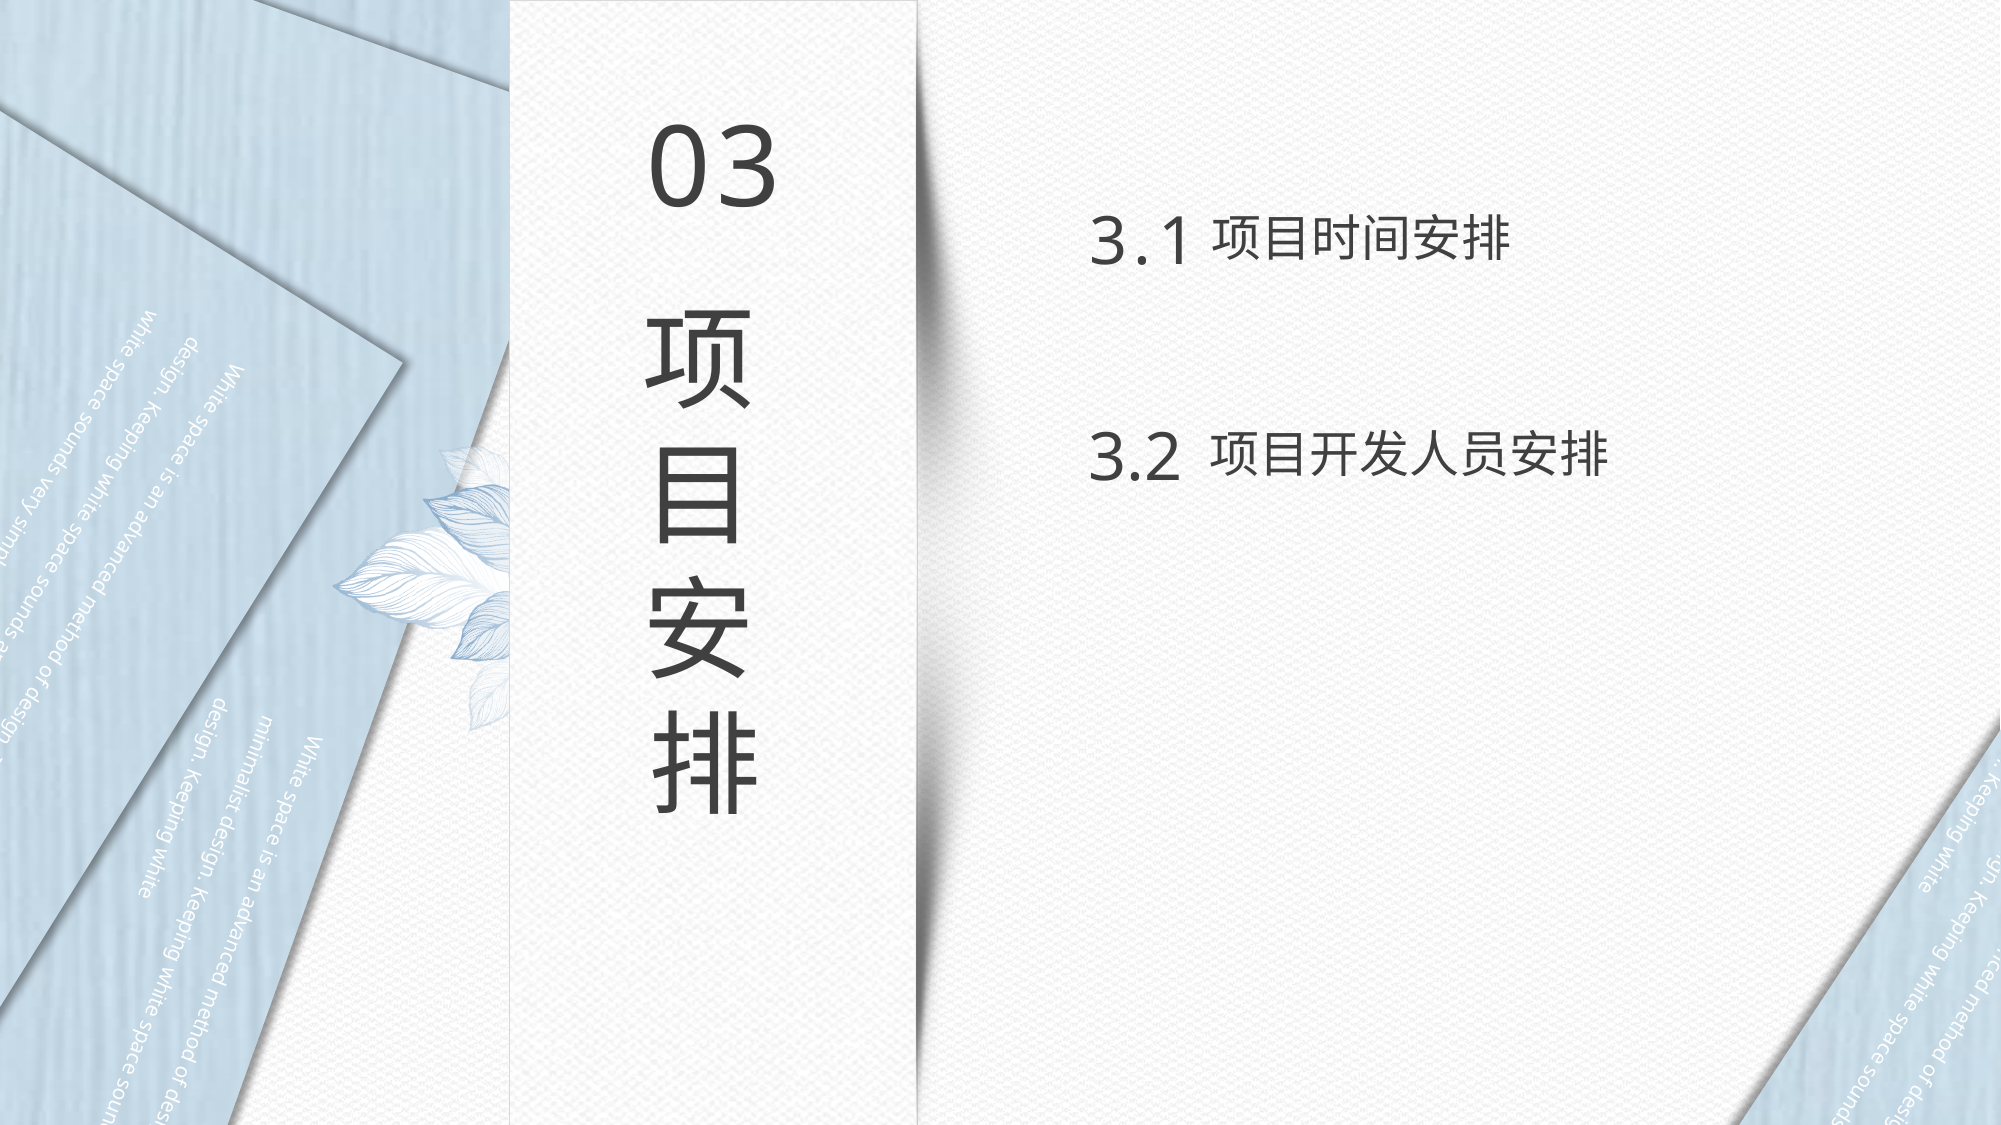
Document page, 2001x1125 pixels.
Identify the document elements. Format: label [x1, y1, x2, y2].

picture [317, 456, 509, 703]
text_box [509, 0, 1052, 1125]
text_box [1062, 190, 1625, 503]
text_box [1052, 0, 2000, 1125]
text_box [0, 0, 509, 1125]
